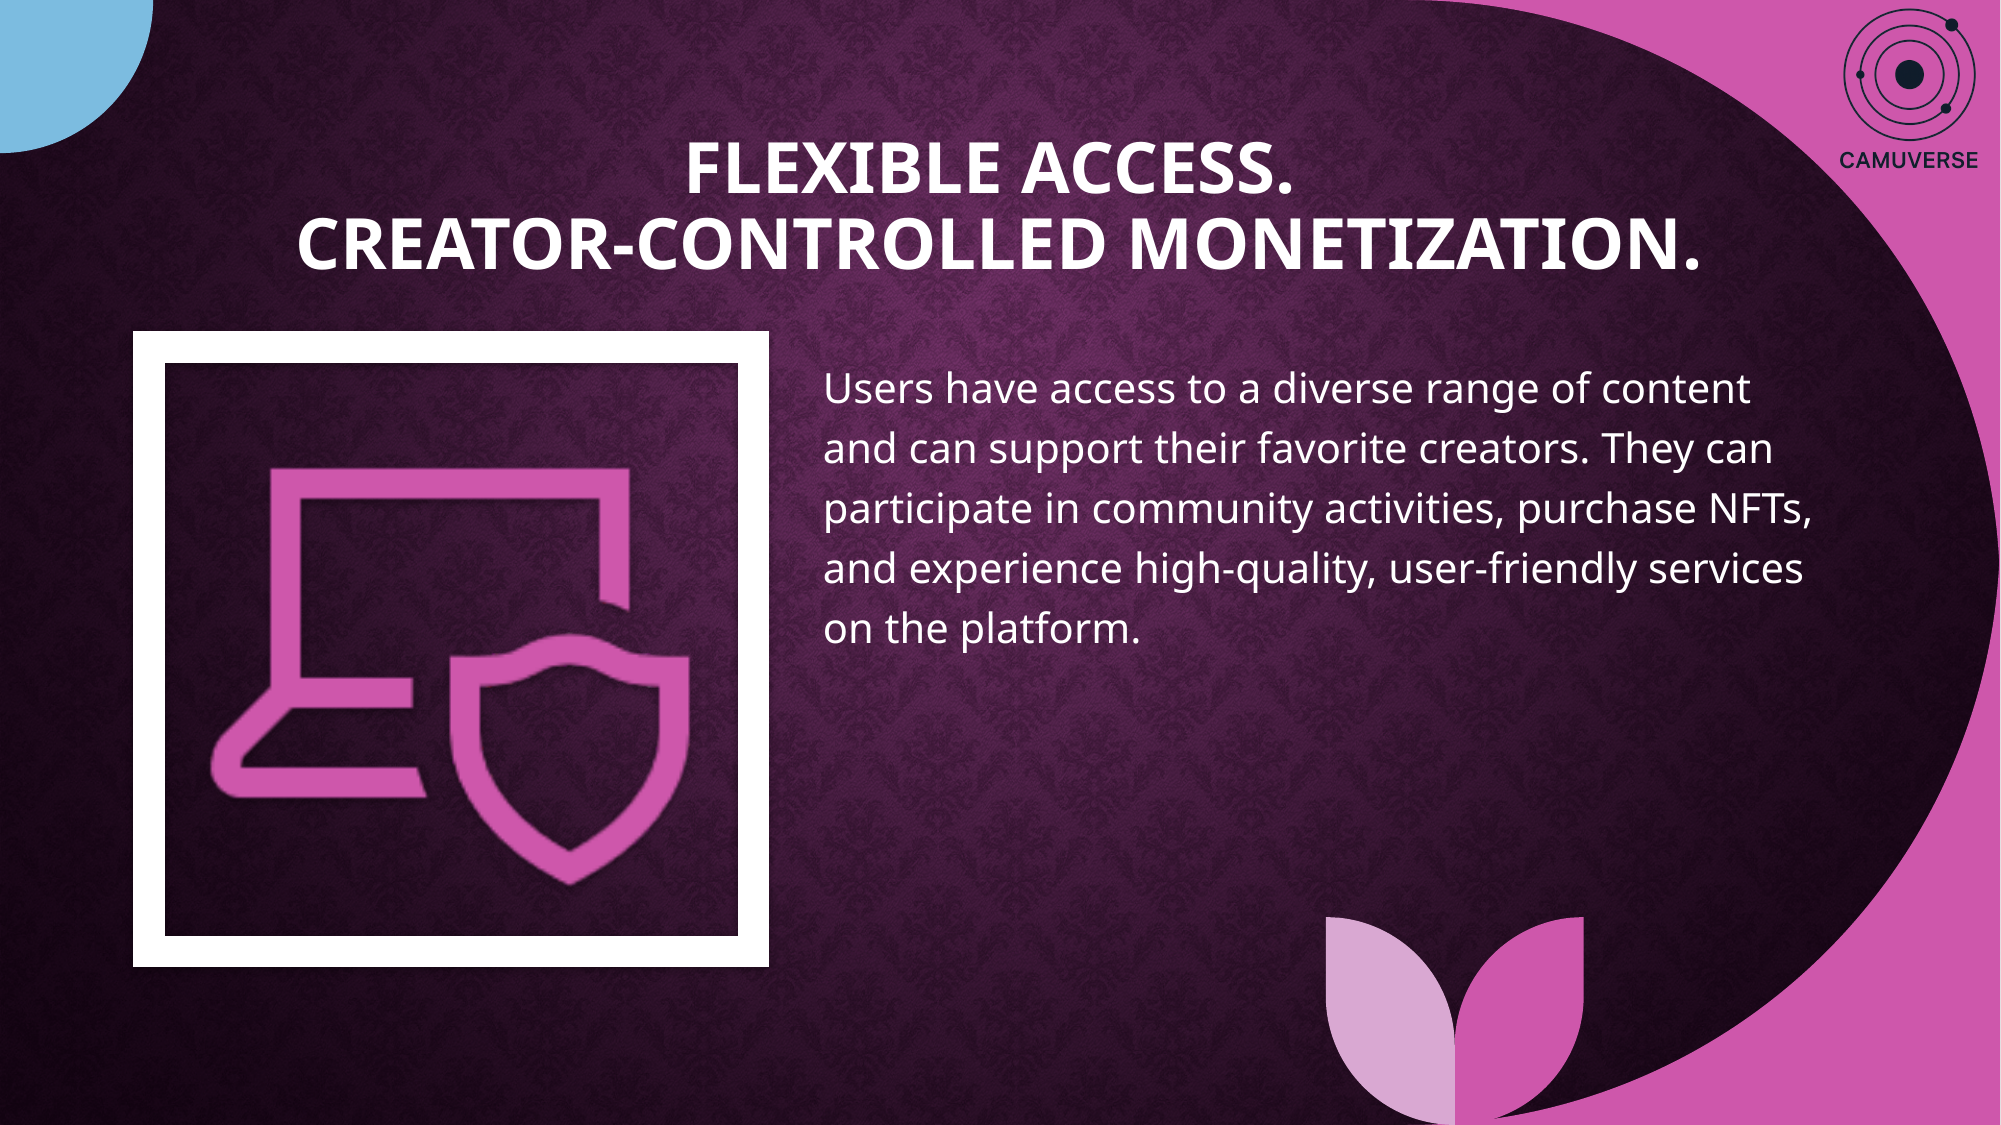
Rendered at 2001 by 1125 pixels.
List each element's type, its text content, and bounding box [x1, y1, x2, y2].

title Flexible Access. Creator-Controlled Monetization. [149, 99, 1849, 318]
list Users have access to a diverse range of content and can support their favorite creators. They can participate in community activities, purchase NFTs, and experience high-quality, user-friendly services on the platform. [807, 343, 1849, 950]
picture [1819, 0, 2000, 181]
picture [164, 362, 739, 937]
slide_number 6 [1724, 965, 1849, 1025]
